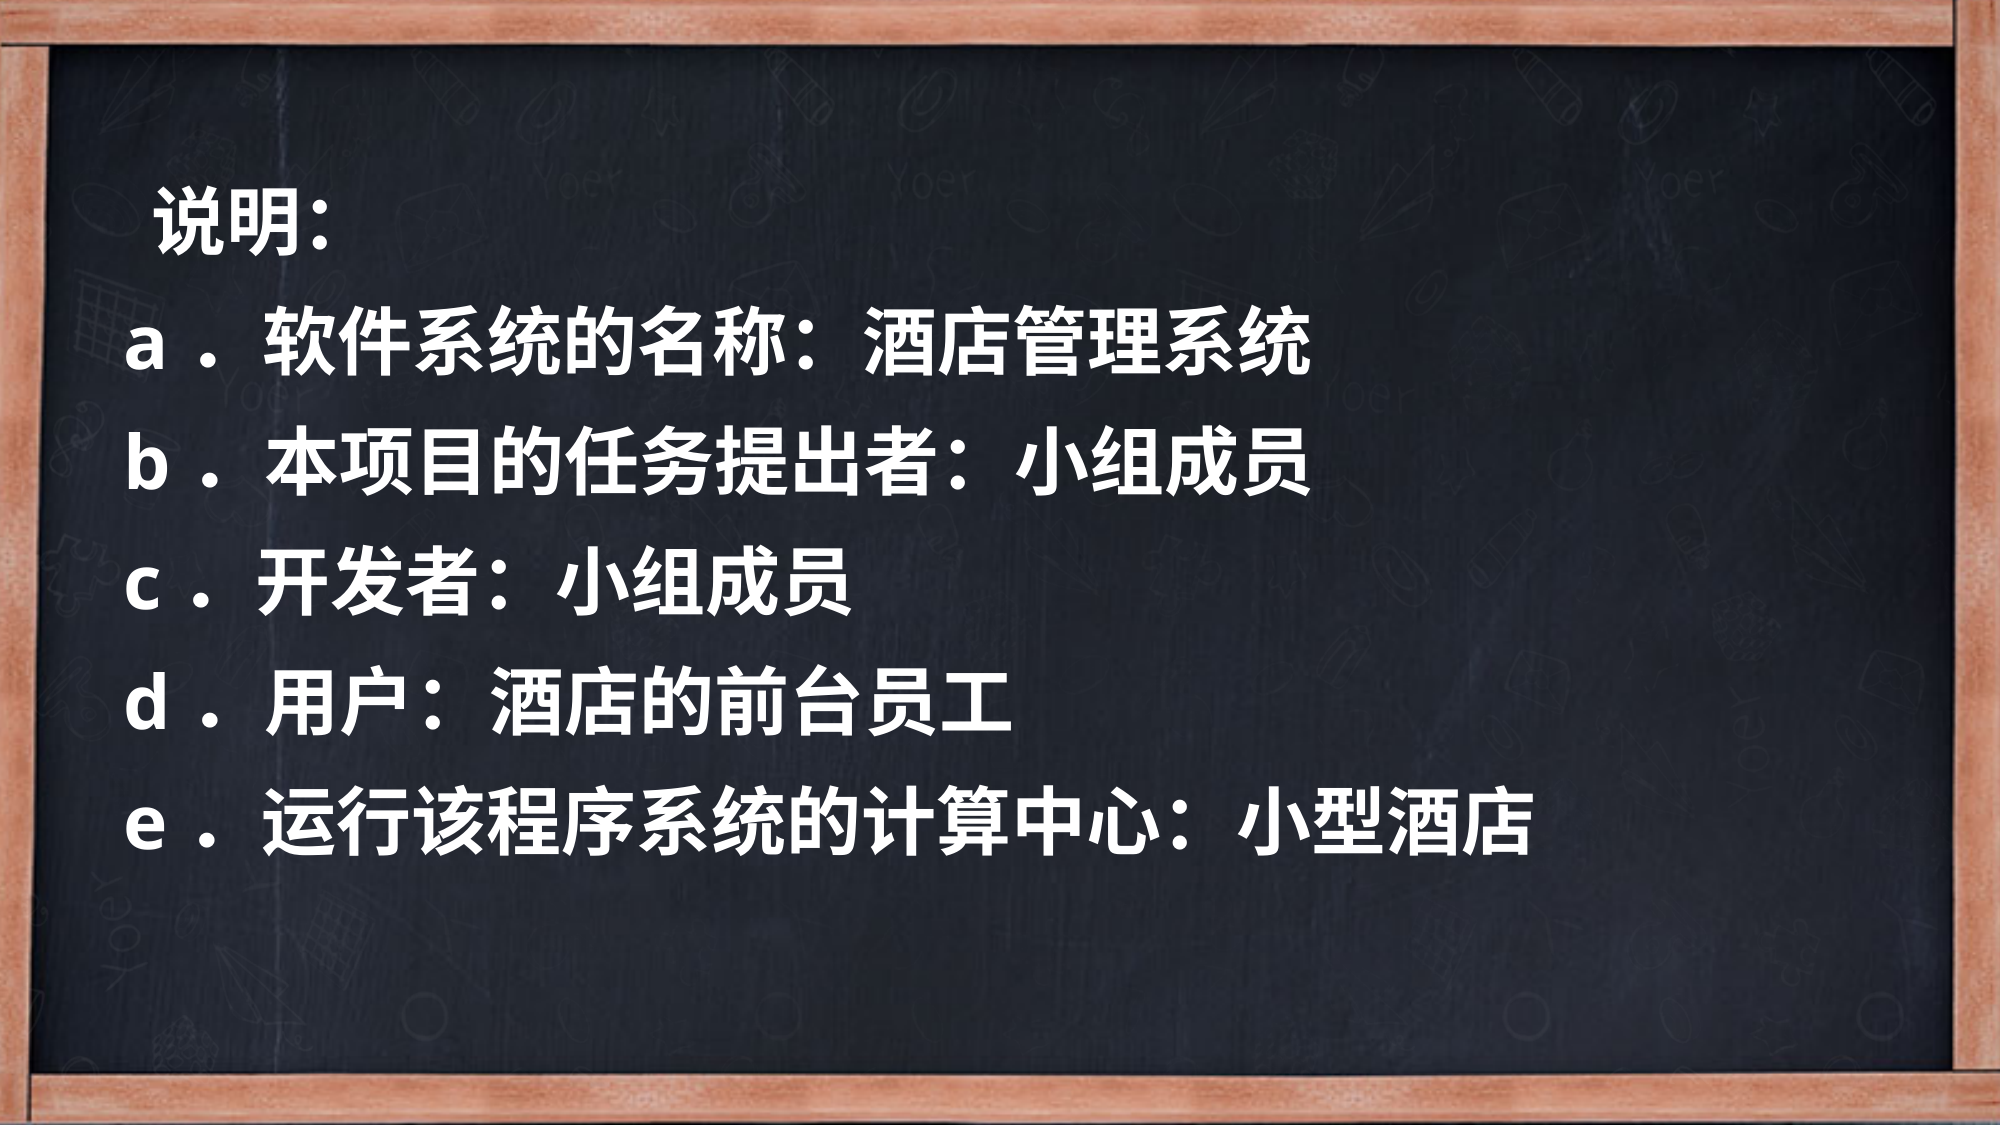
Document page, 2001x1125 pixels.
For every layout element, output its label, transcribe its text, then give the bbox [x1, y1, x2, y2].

picture [0, 0, 2000, 1125]
text_box 说明： a．软件系统的名称：酒店管理系统 b．本项目的任务提出者：小组成员 c．开发者：小组成员 d．用户：酒店的前台员工 e．运行该程序系统的计算中心：小型酒店 [109, 158, 1834, 1005]
